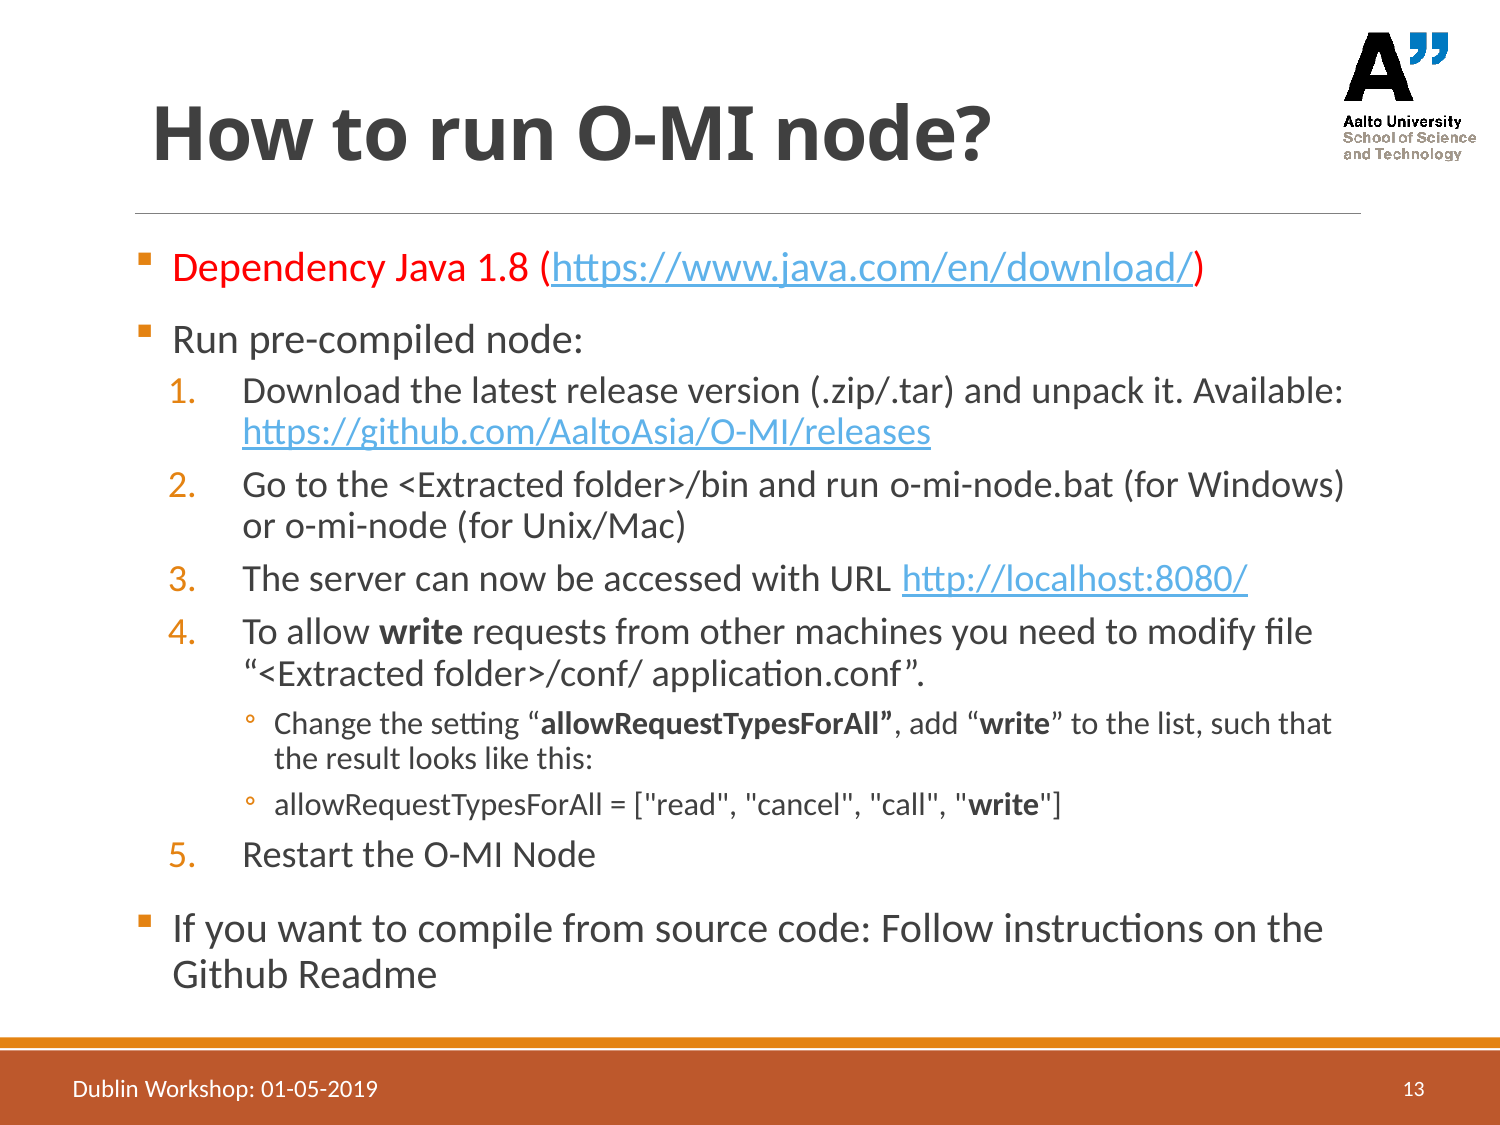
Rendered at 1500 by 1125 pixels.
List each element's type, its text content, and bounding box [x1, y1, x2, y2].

footer Dublin Workshop: 01-05-2019 [0, 1057, 452, 1118]
title How to run O-MI node? [135, 28, 1373, 184]
list Dependency Java 1.8 (https://www.java.com/en/download/) Run pre-compiled node: Download the latest release version (.zip/.tar) and unpack it. Available: https://github.com/AaltoAsia/O-MI/releases Go to the <Extracted folder>/bin and run o-mi-node.bat (for Windows) or o-mi-node (for Unix/Mac) The server can now be accessed with URL http://localhost:8080/ To allow write requests from other machines you need to modify file “<Extracted folder>/conf/ application.conf”. Change the setting “allowRequestTypesForAll”, add “write” to the list, such that the result looks like this: allowRequestTypesForAll = ["read", "cancel", "call", "write"] Restart the O-MI Node If you want to compile from source code: Follow instructions on the Github Readme [135, 237, 1373, 1011]
slide_number 13 [1278, 1058, 1440, 1118]
picture [1311, 1, 1500, 186]
